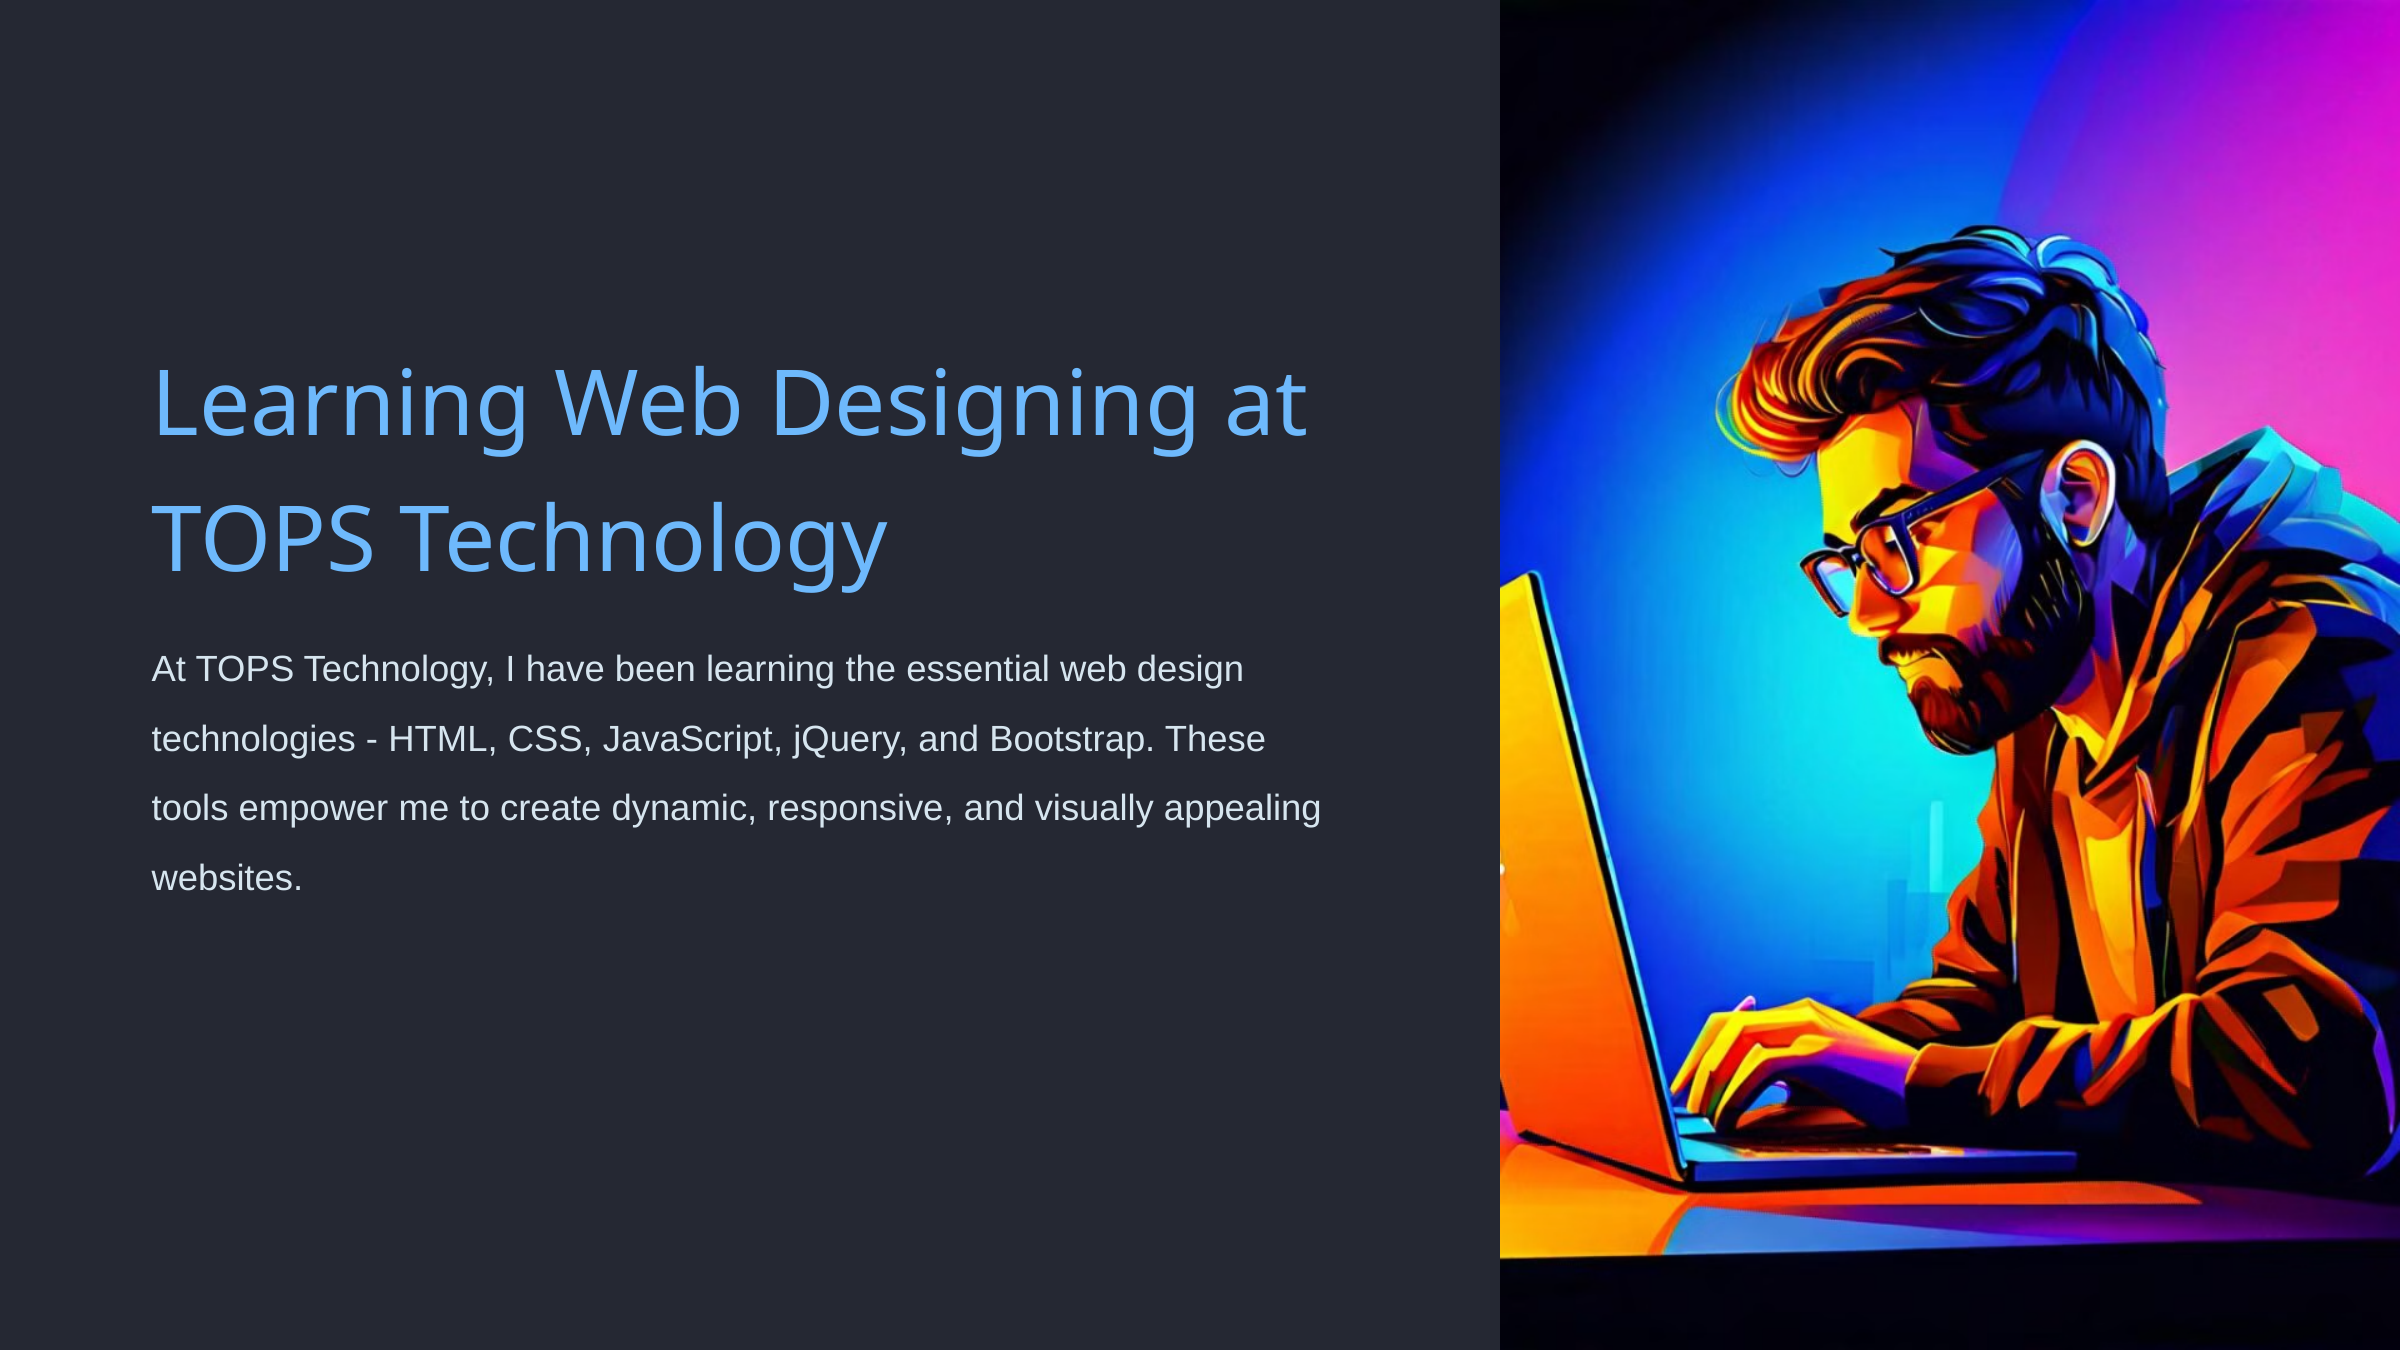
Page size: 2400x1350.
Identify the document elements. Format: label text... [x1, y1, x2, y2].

picture [1499, 0, 2400, 1350]
text_box Learning Web Designing at TOPS Technology [136, 309, 1364, 537]
text_box [0, 0, 1497, 1350]
text_box At TOPS Technology, I have been learning the essential web design technologies - HTML, CSS, JavaScript, jQuery, and Bootstrap. These tools empower me to create dynamic, responsive, and visually appealing websites. [136, 568, 1364, 744]
